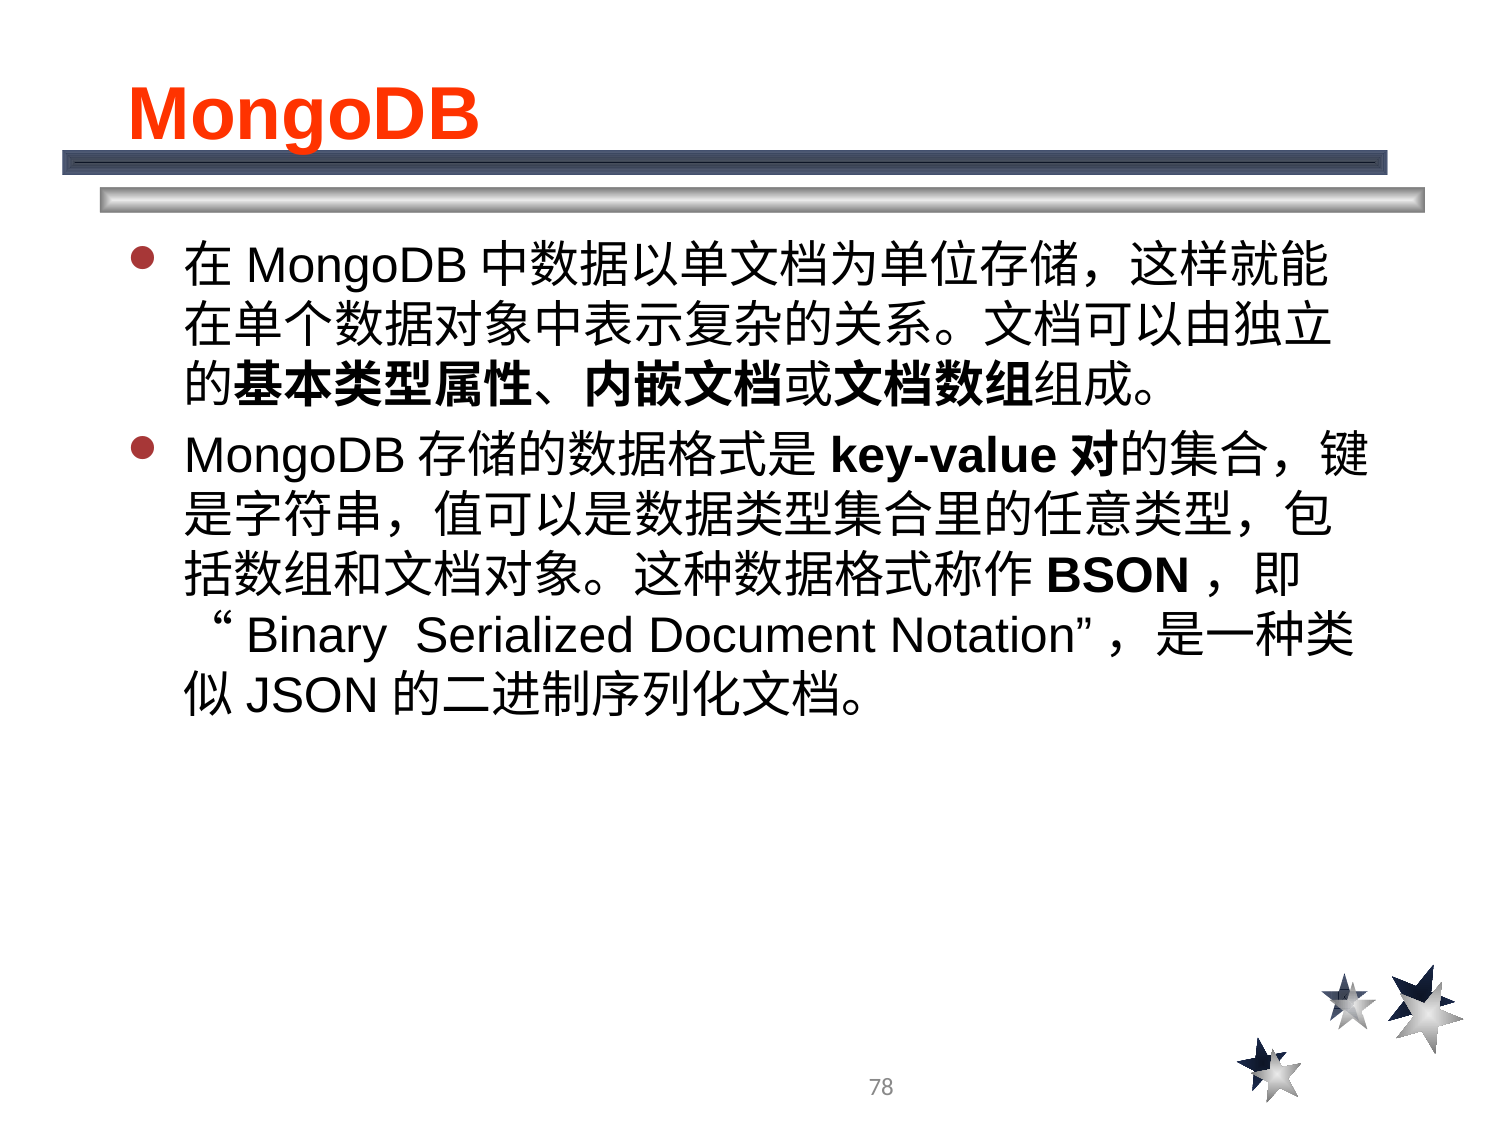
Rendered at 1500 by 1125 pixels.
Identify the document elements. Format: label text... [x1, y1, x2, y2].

list 在MongoDB中数据以单文档为单位存储，这样就能在单个数据对象中表示复杂的关系。文档可以由独立的基本类型属性、内嵌文档或文档数组组成。 MongoDB存储的数据格式是key-value对的集合，键是字符串，值可以是数据类型集合里的任意类型，包括数组和文档对象。这种数据格式称作BSON，即“Binary Serialized Document Notation”，是一种类似JSON的二进制序列化文档。 [112, 224, 1388, 1025]
slide_number 78 [574, 1061, 1189, 1114]
title MongoDB [112, 24, 1388, 163]
